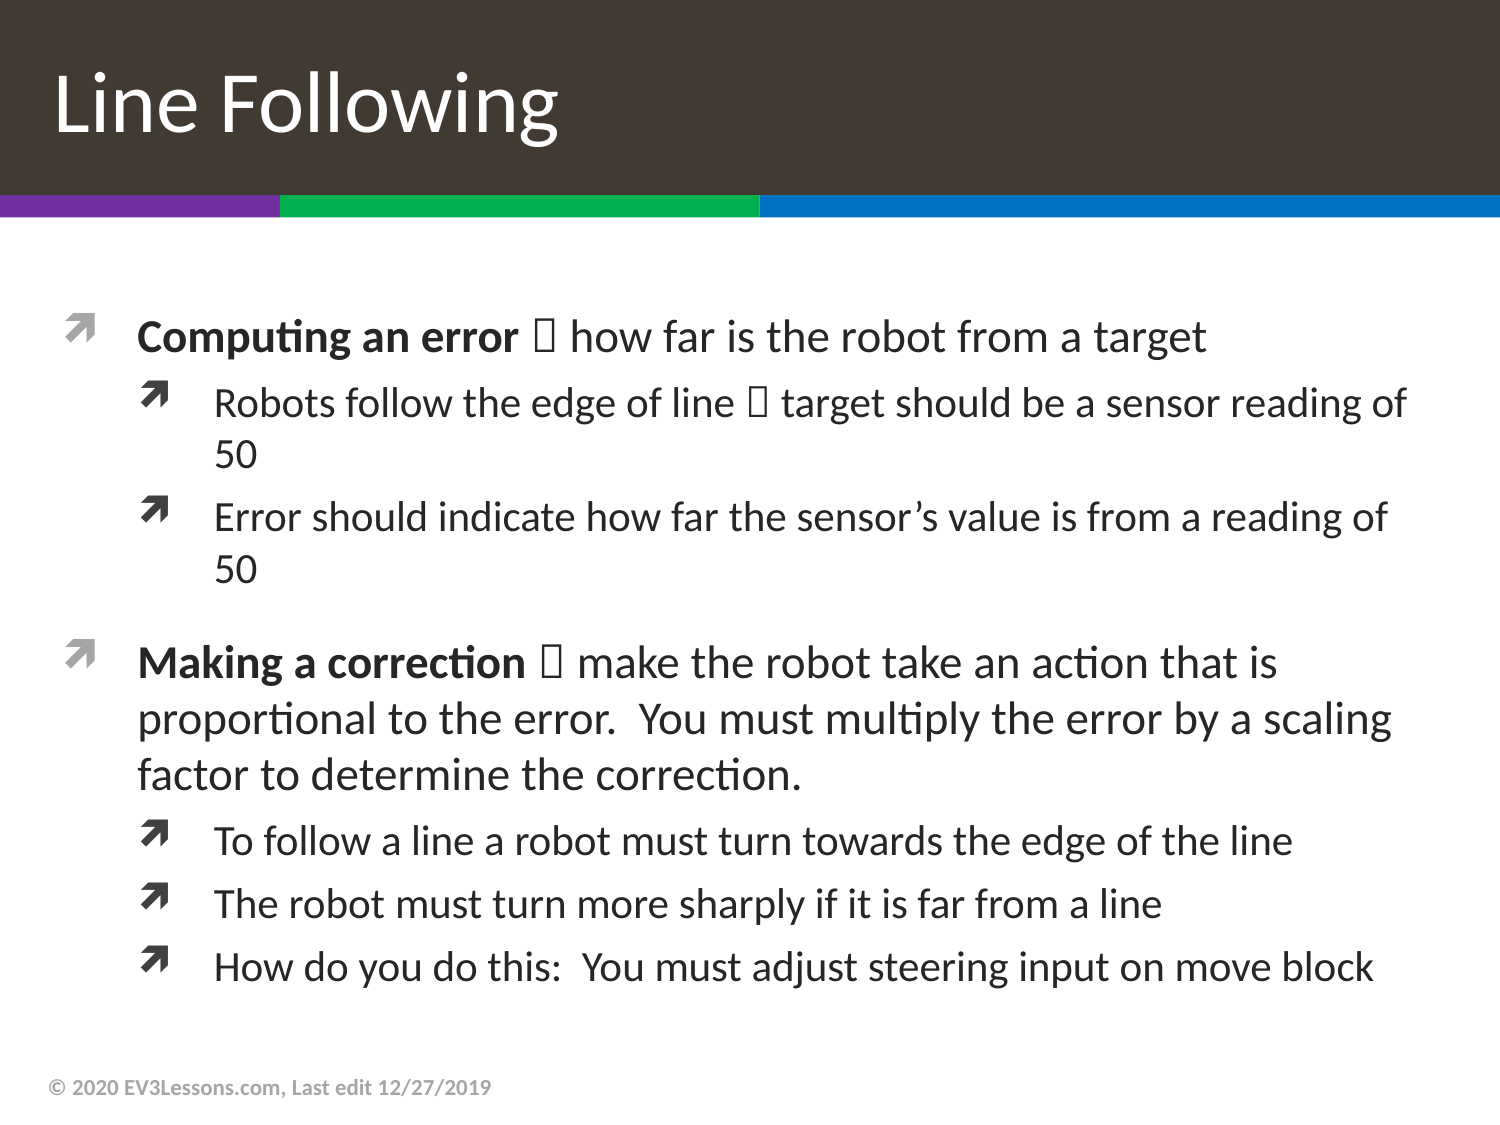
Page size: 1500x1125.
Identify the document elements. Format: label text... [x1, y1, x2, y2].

title Line Following [0, 0, 1500, 195]
footer © 2020 EV3Lessons.com, Last edit 12/27/2019 [32, 1055, 1038, 1116]
list Computing an error  how far is the robot from a target Robots follow the edge of line  target should be a sensor reading of 50 Error should indicate how far the sensor’s value is from a reading of 50 Making a correction  make the robot take an action that is proportional to the error. You must multiply the error by a scaling factor to determine the correction. To follow a line a robot must turn towards the edge of the line The robot must turn more sharply if it is far from a line How do you do this: You must adjust steering input on move block [46, 298, 1454, 1005]
